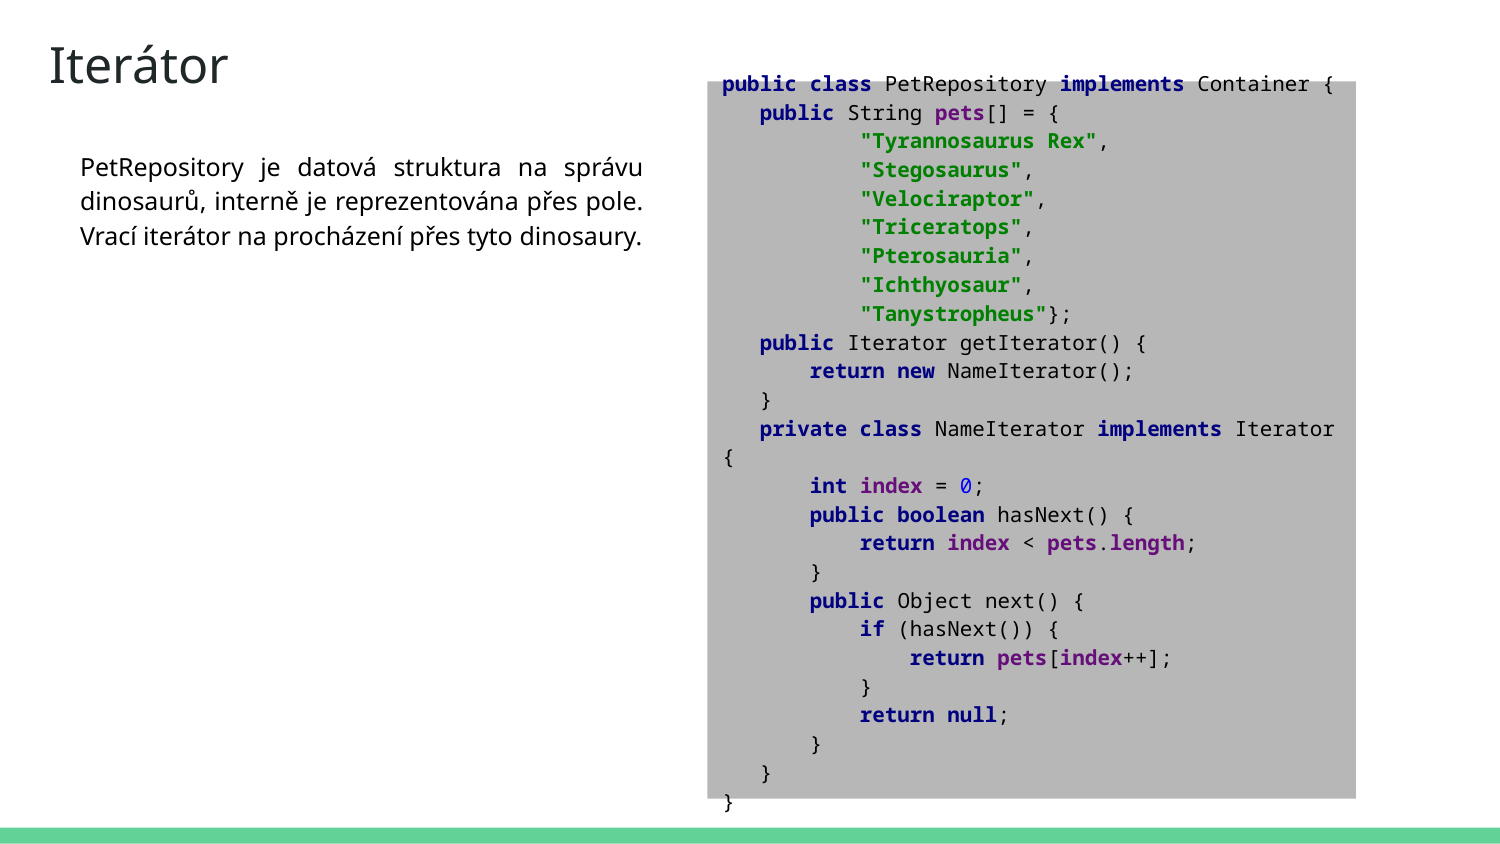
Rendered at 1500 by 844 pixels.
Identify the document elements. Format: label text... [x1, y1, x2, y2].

text_box public class PetRepository implements Container { public String pets[] = { "Tyrannosaurus Rex", "Stegosaurus", "Velociraptor", "Triceratops", "Pterosauria", "Ichthyosaur", "Tanystropheus"}; public Iterator getIterator() { return new NameIterator(); } private class NameIterator implements Iterator { int index = 0; public boolean hasNext() { return index < pets.length; } public Object next() { if (hasNext()) { return pets[index++]; } return null; } } } [707, 113, 1356, 799]
text_box PetRepository je datová struktura na správu dinosaurů, interně je reprezentována přes pole. Vrací iterátor na procházení přes tyto dinosaury. [64, 90, 660, 307]
title Iterátor [34, 18, 1433, 113]
